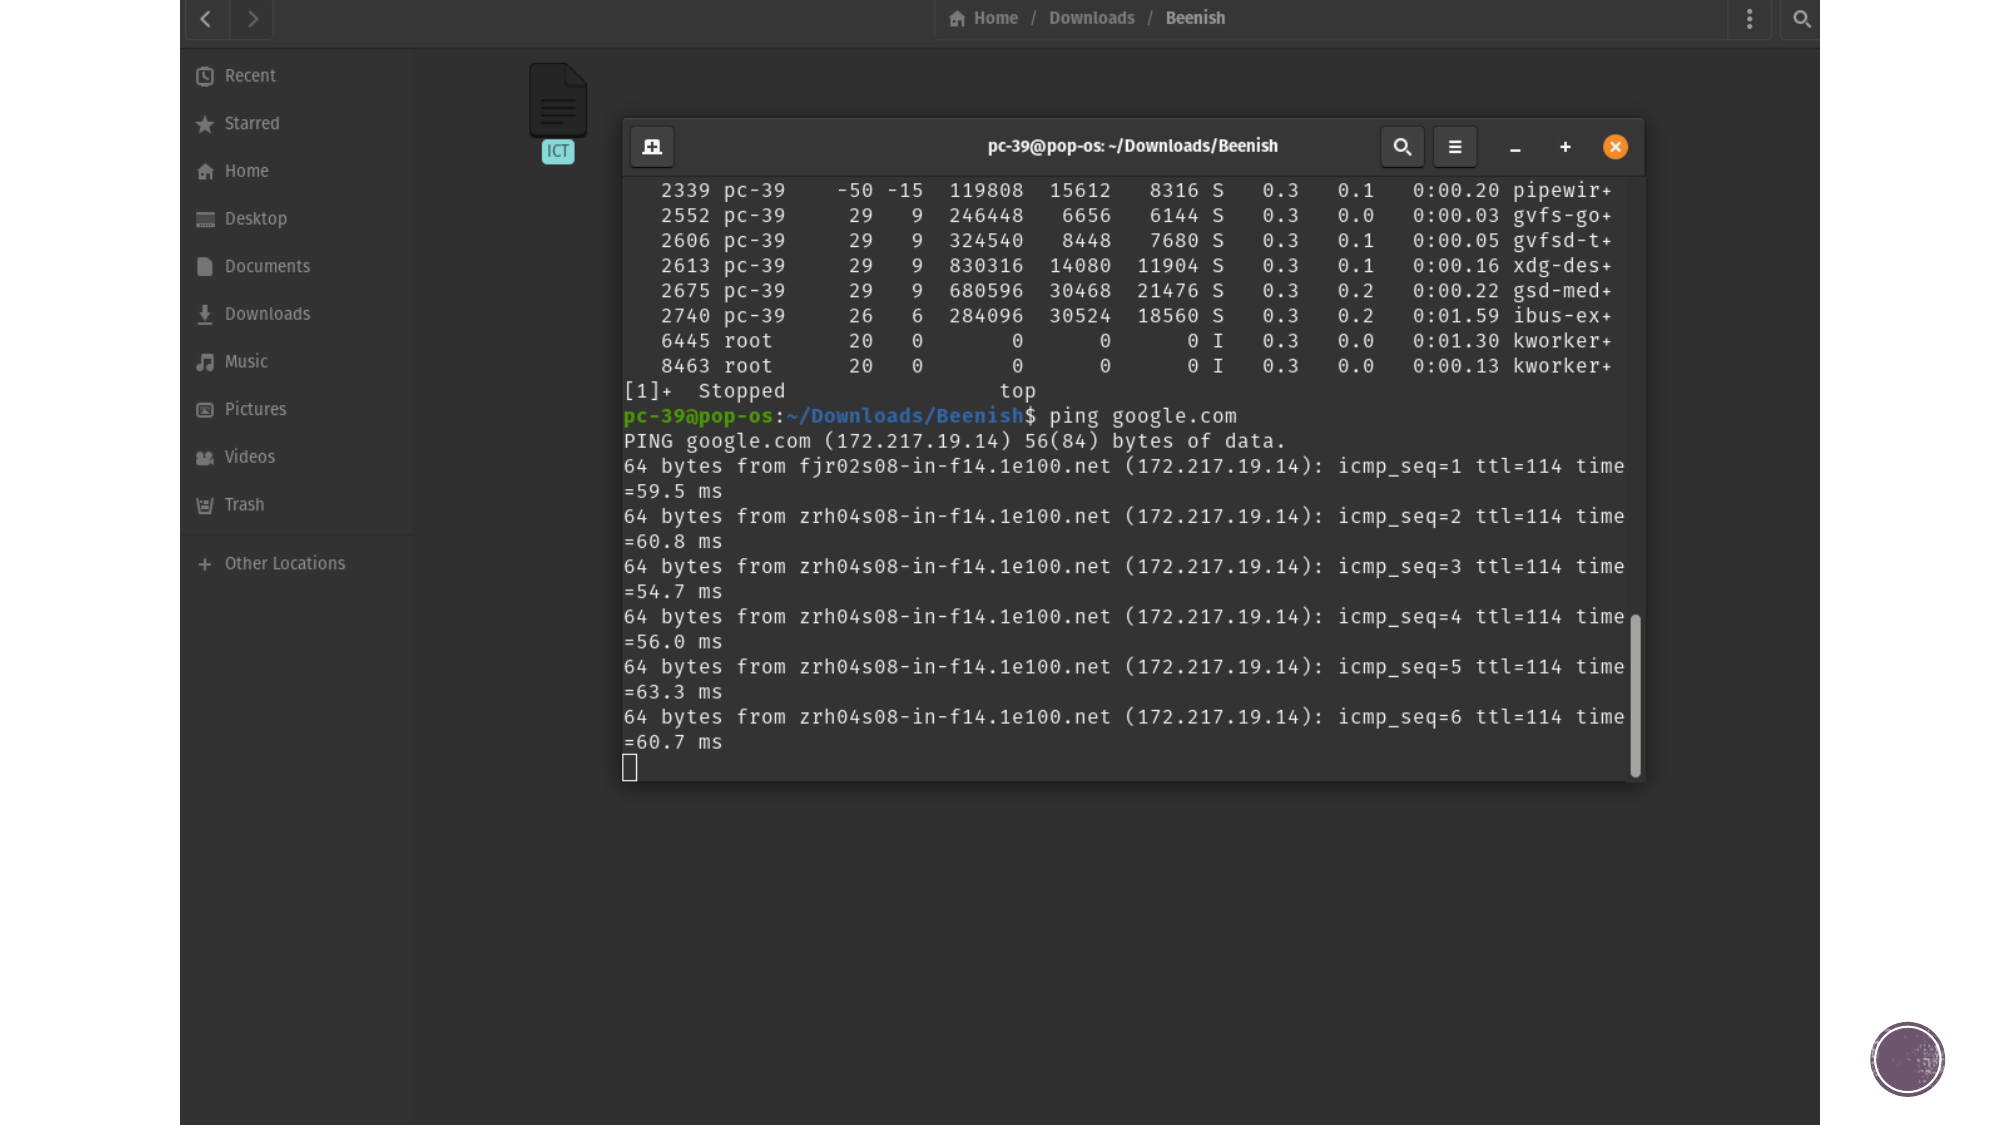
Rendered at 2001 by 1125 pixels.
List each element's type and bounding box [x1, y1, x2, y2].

picture [180, 0, 1820, 1125]
